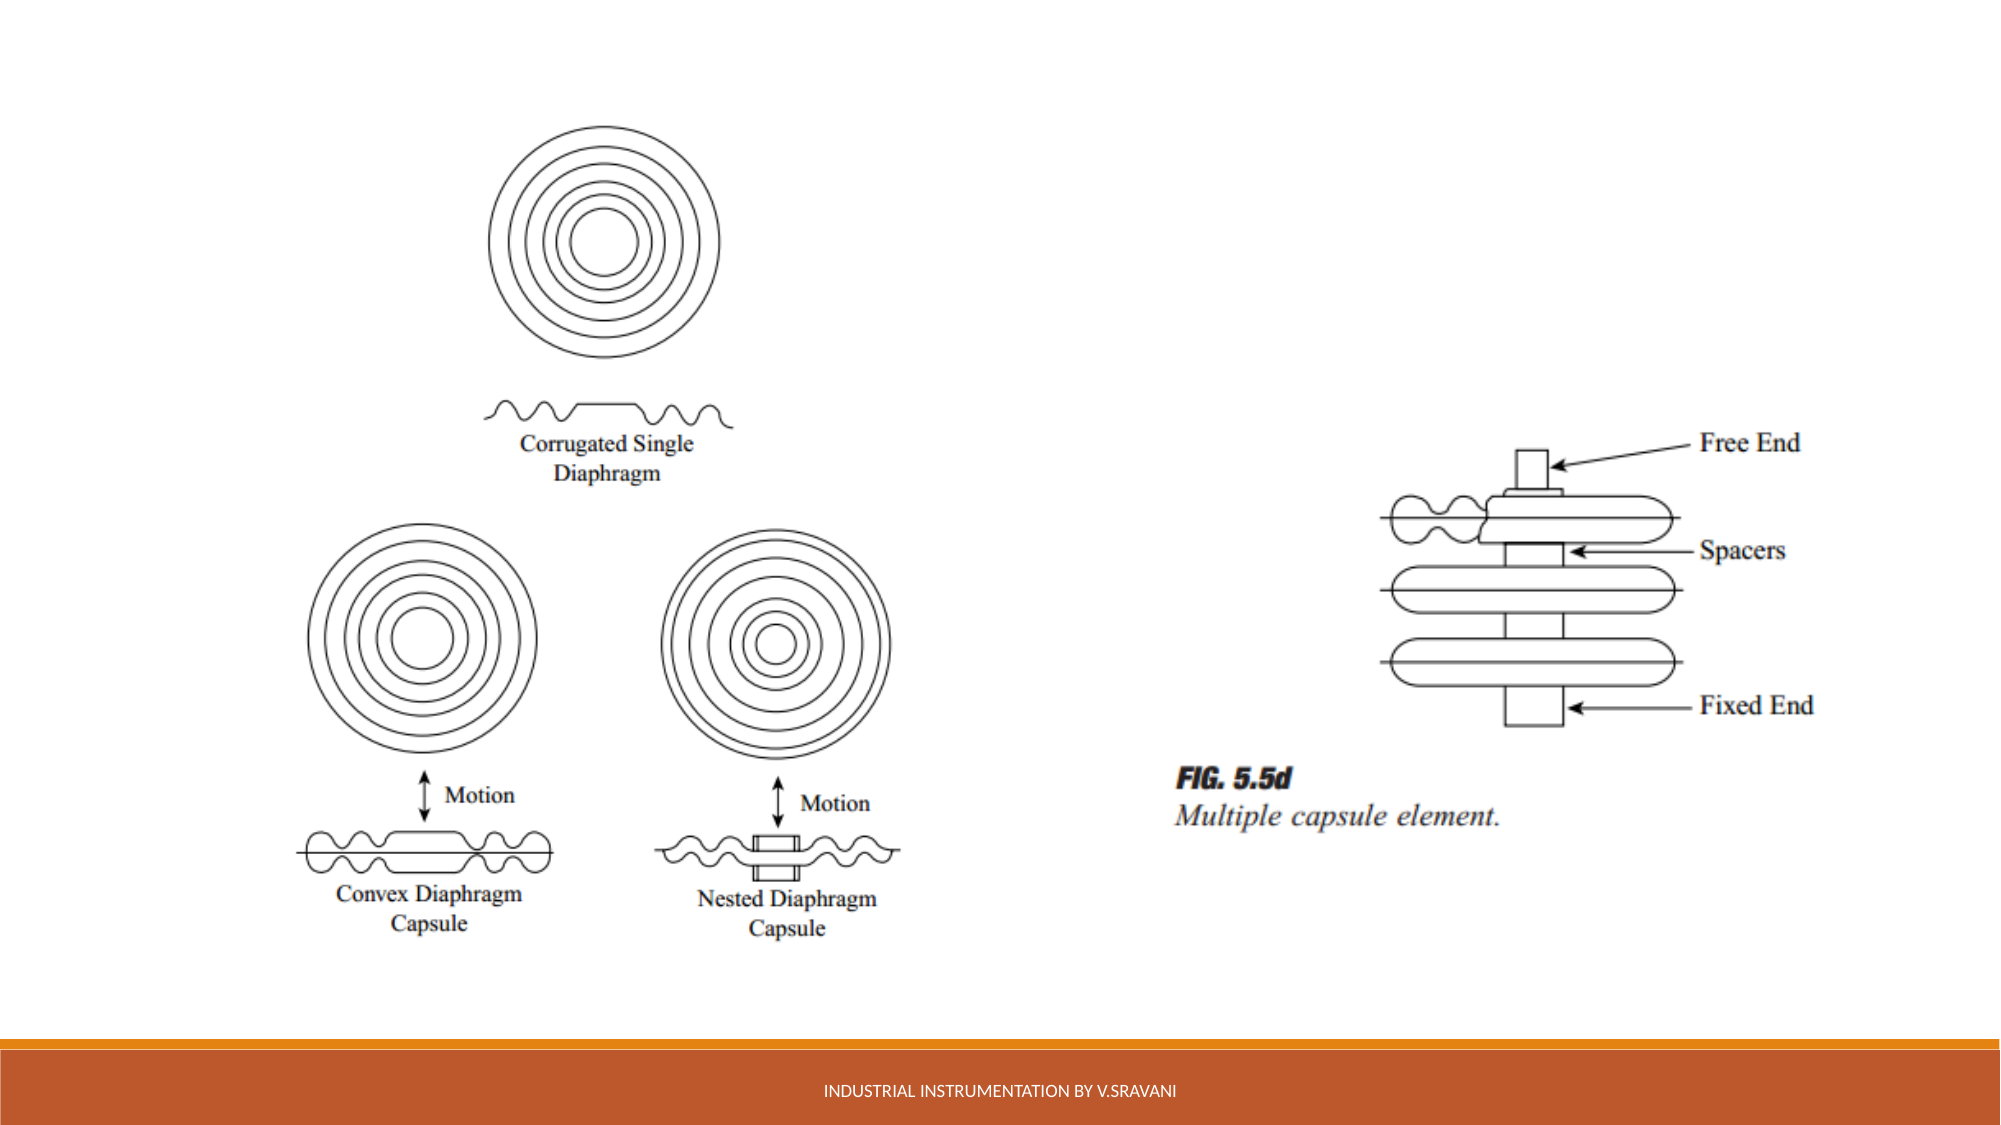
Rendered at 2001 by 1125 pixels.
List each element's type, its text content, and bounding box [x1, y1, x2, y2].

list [192, 118, 933, 969]
picture [1115, 382, 1928, 846]
footer Industrial Instrumentation by V.Sravani [604, 1059, 1396, 1120]
